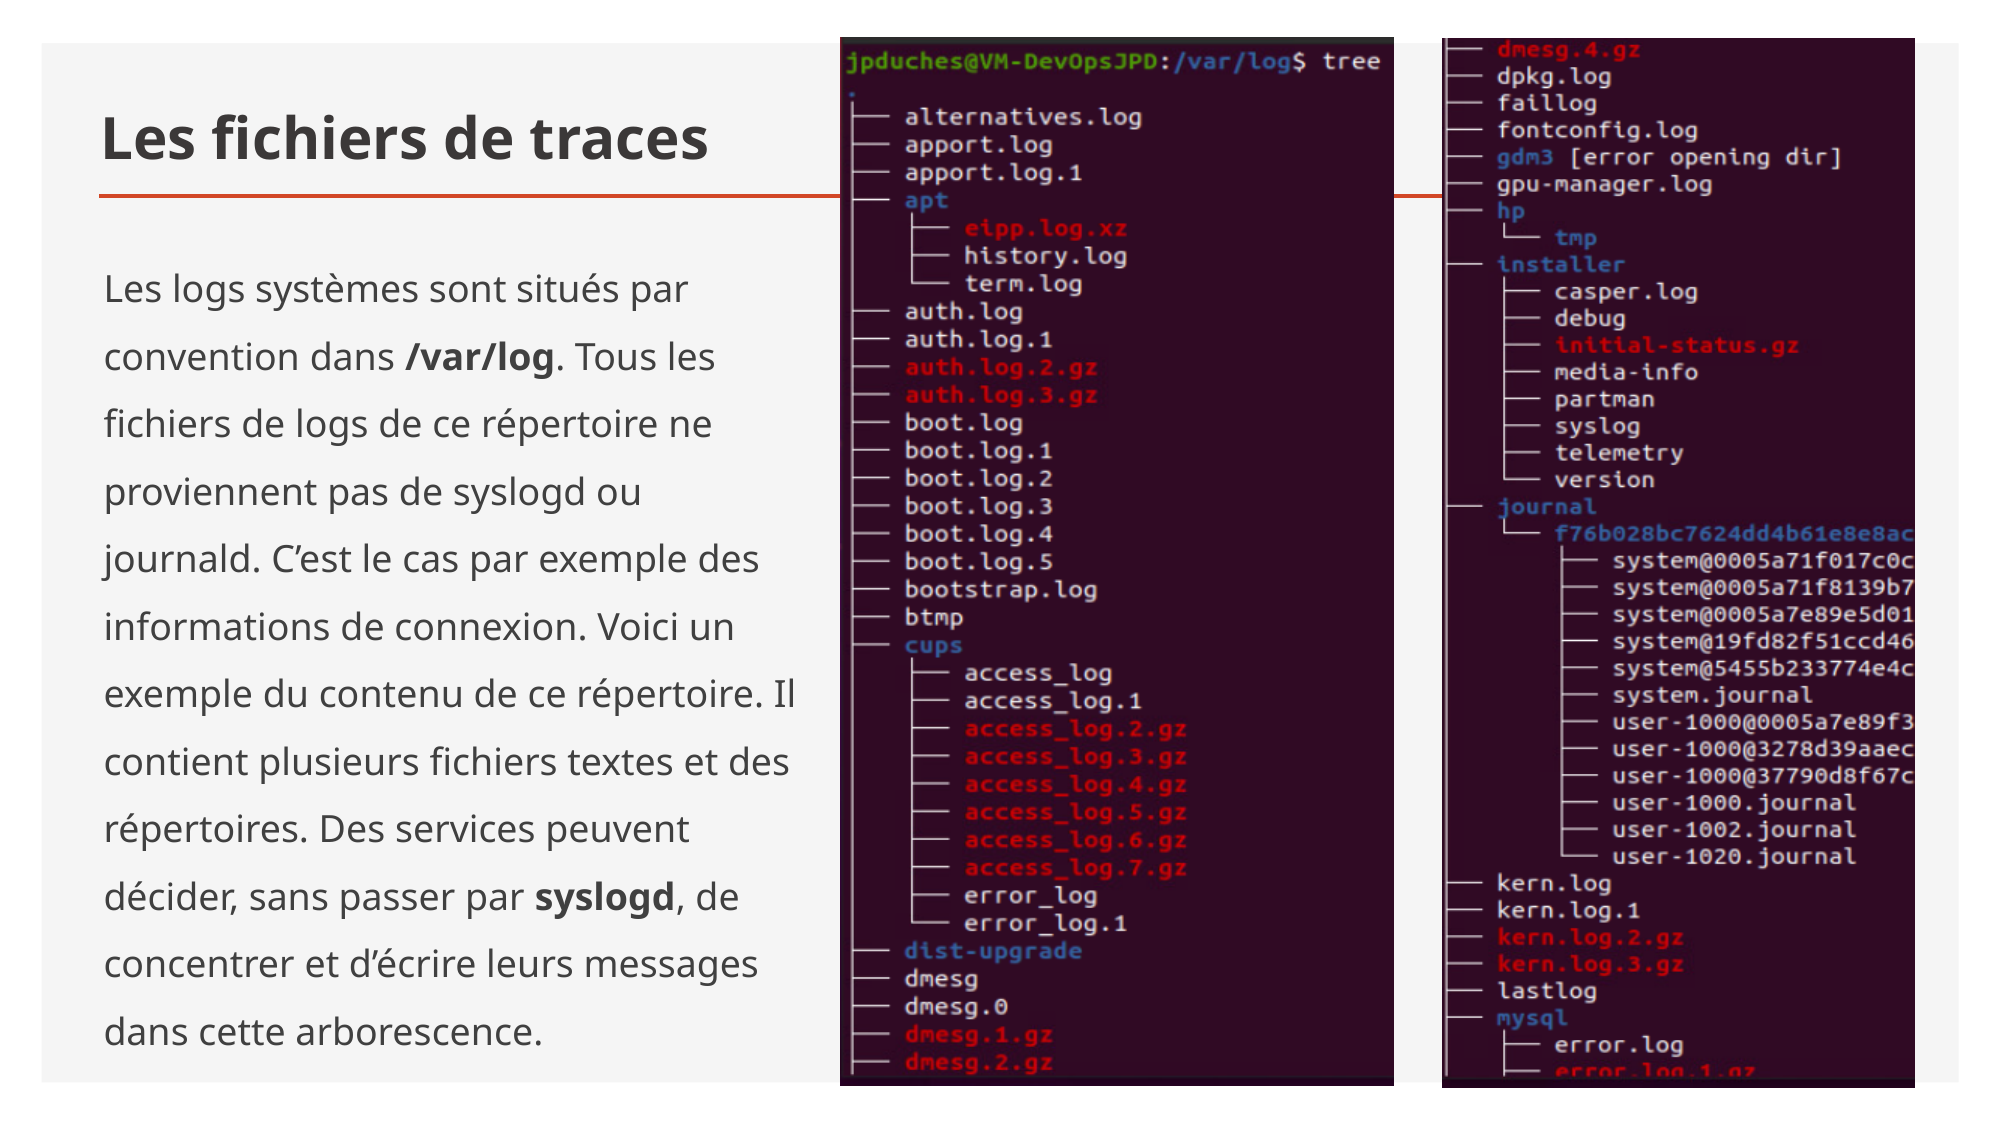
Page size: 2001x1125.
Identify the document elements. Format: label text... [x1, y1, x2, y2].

picture [840, 37, 1394, 1086]
list Les logs systèmes sont situés par convention dans /var/log. Tous les fichiers de logs de ce répertoire ne proviennent pas de syslogd ou journald. C’est le cas par exemple des informations de connexion. Voici un exemple du contenu de ce répertoire. Il contient plusieurs fichiers textes et des répertoires. Des services peuvent décider, sans passer par syslogd, de concentrer et d’écrire leurs messages dans cette arborescence. [88, 235, 813, 888]
picture [1441, 38, 1915, 1088]
title Les fichiers de traces [85, 73, 840, 179]
